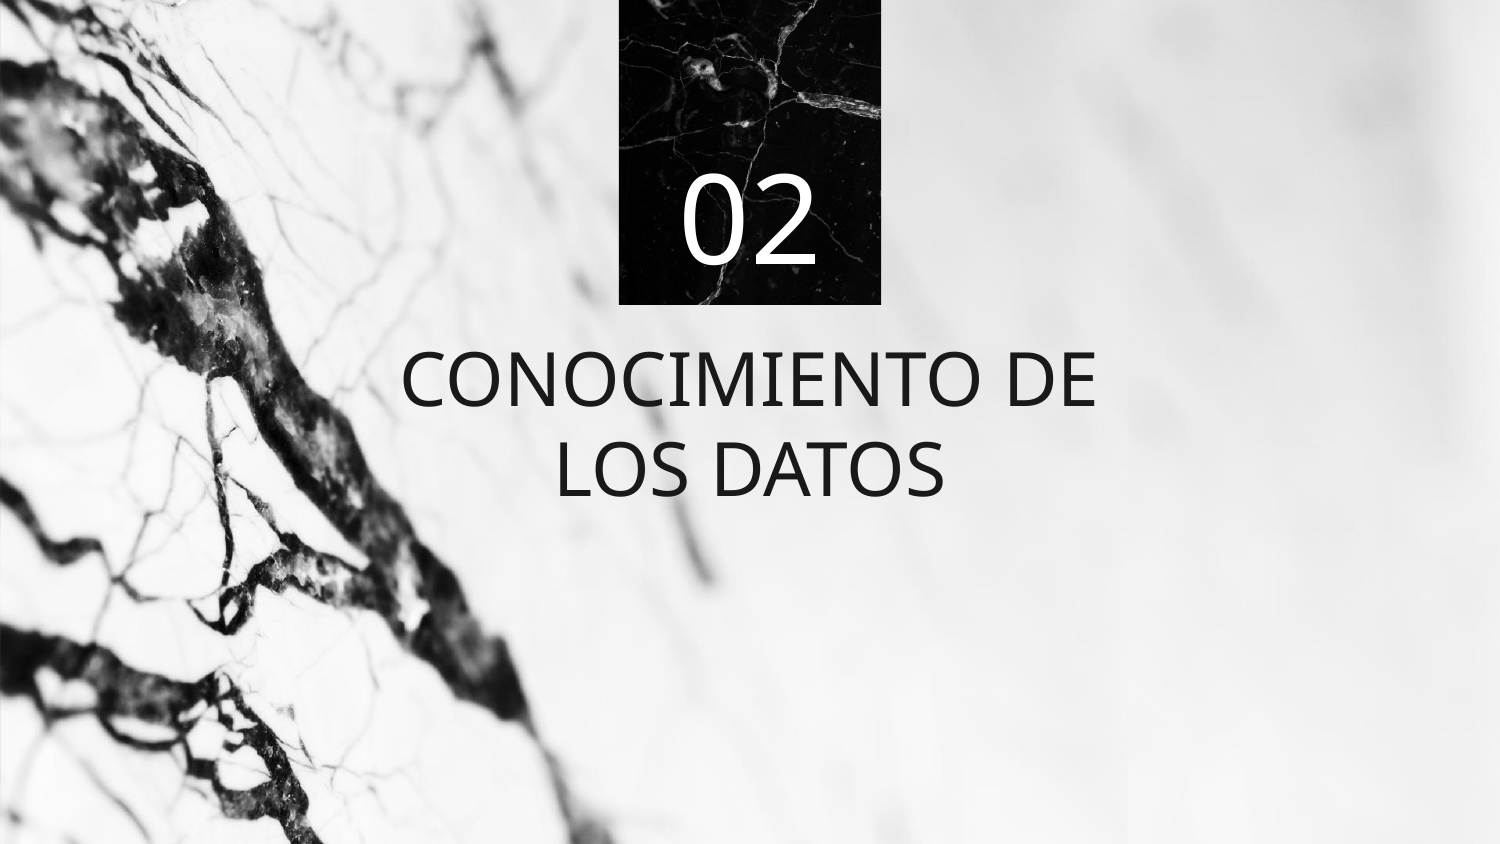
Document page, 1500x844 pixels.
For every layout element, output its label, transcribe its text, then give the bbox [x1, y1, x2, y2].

title CONOCIMIENTO DE LOS DATOS [337, 352, 1163, 491]
title 02 [662, 145, 838, 284]
picture [0, 0, 1500, 844]
